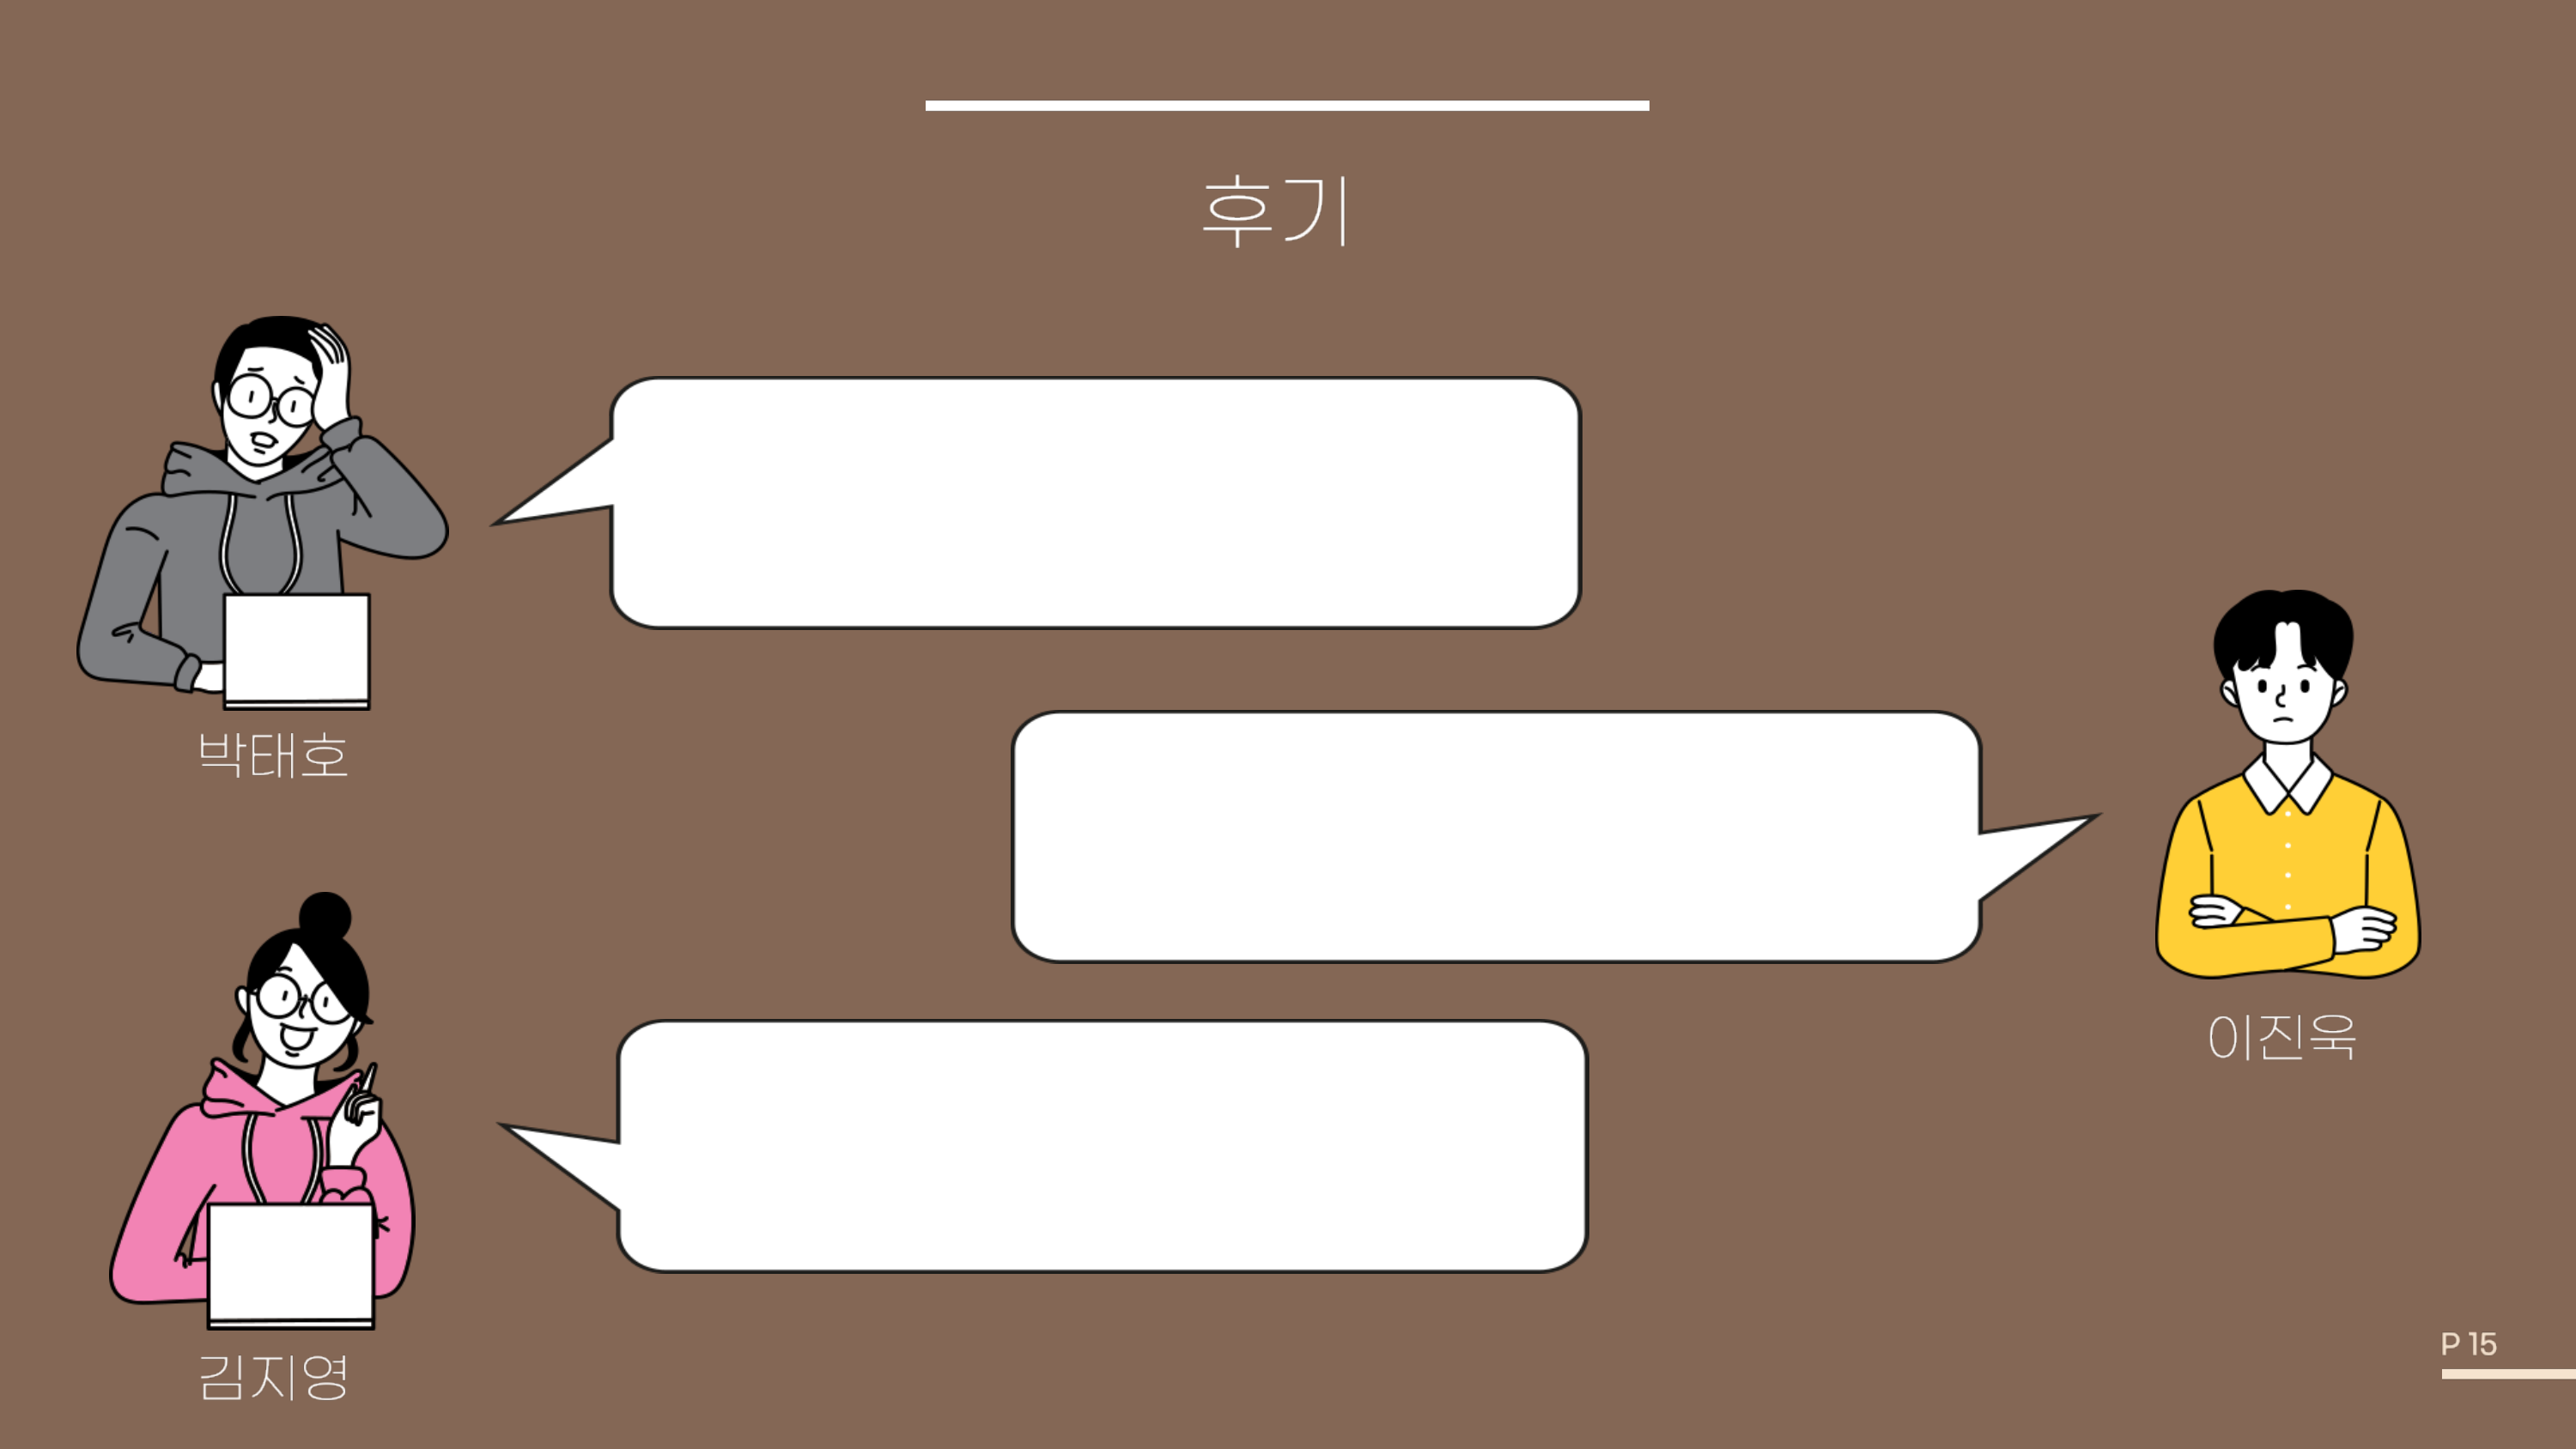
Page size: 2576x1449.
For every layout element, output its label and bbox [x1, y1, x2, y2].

text_box [495, 1019, 1589, 1274]
text_box [926, 84, 1650, 129]
text_box [489, 376, 1583, 631]
picture [188, 1337, 370, 1427]
picture [2437, 1323, 2511, 1368]
text_box [2155, 589, 2422, 980]
text_box [76, 316, 449, 711]
picture [1187, 150, 1382, 285]
text_box [2442, 1352, 2576, 1397]
text_box [1011, 709, 2104, 964]
picture [188, 715, 373, 804]
picture [2196, 997, 2381, 1086]
text_box [109, 891, 416, 1331]
